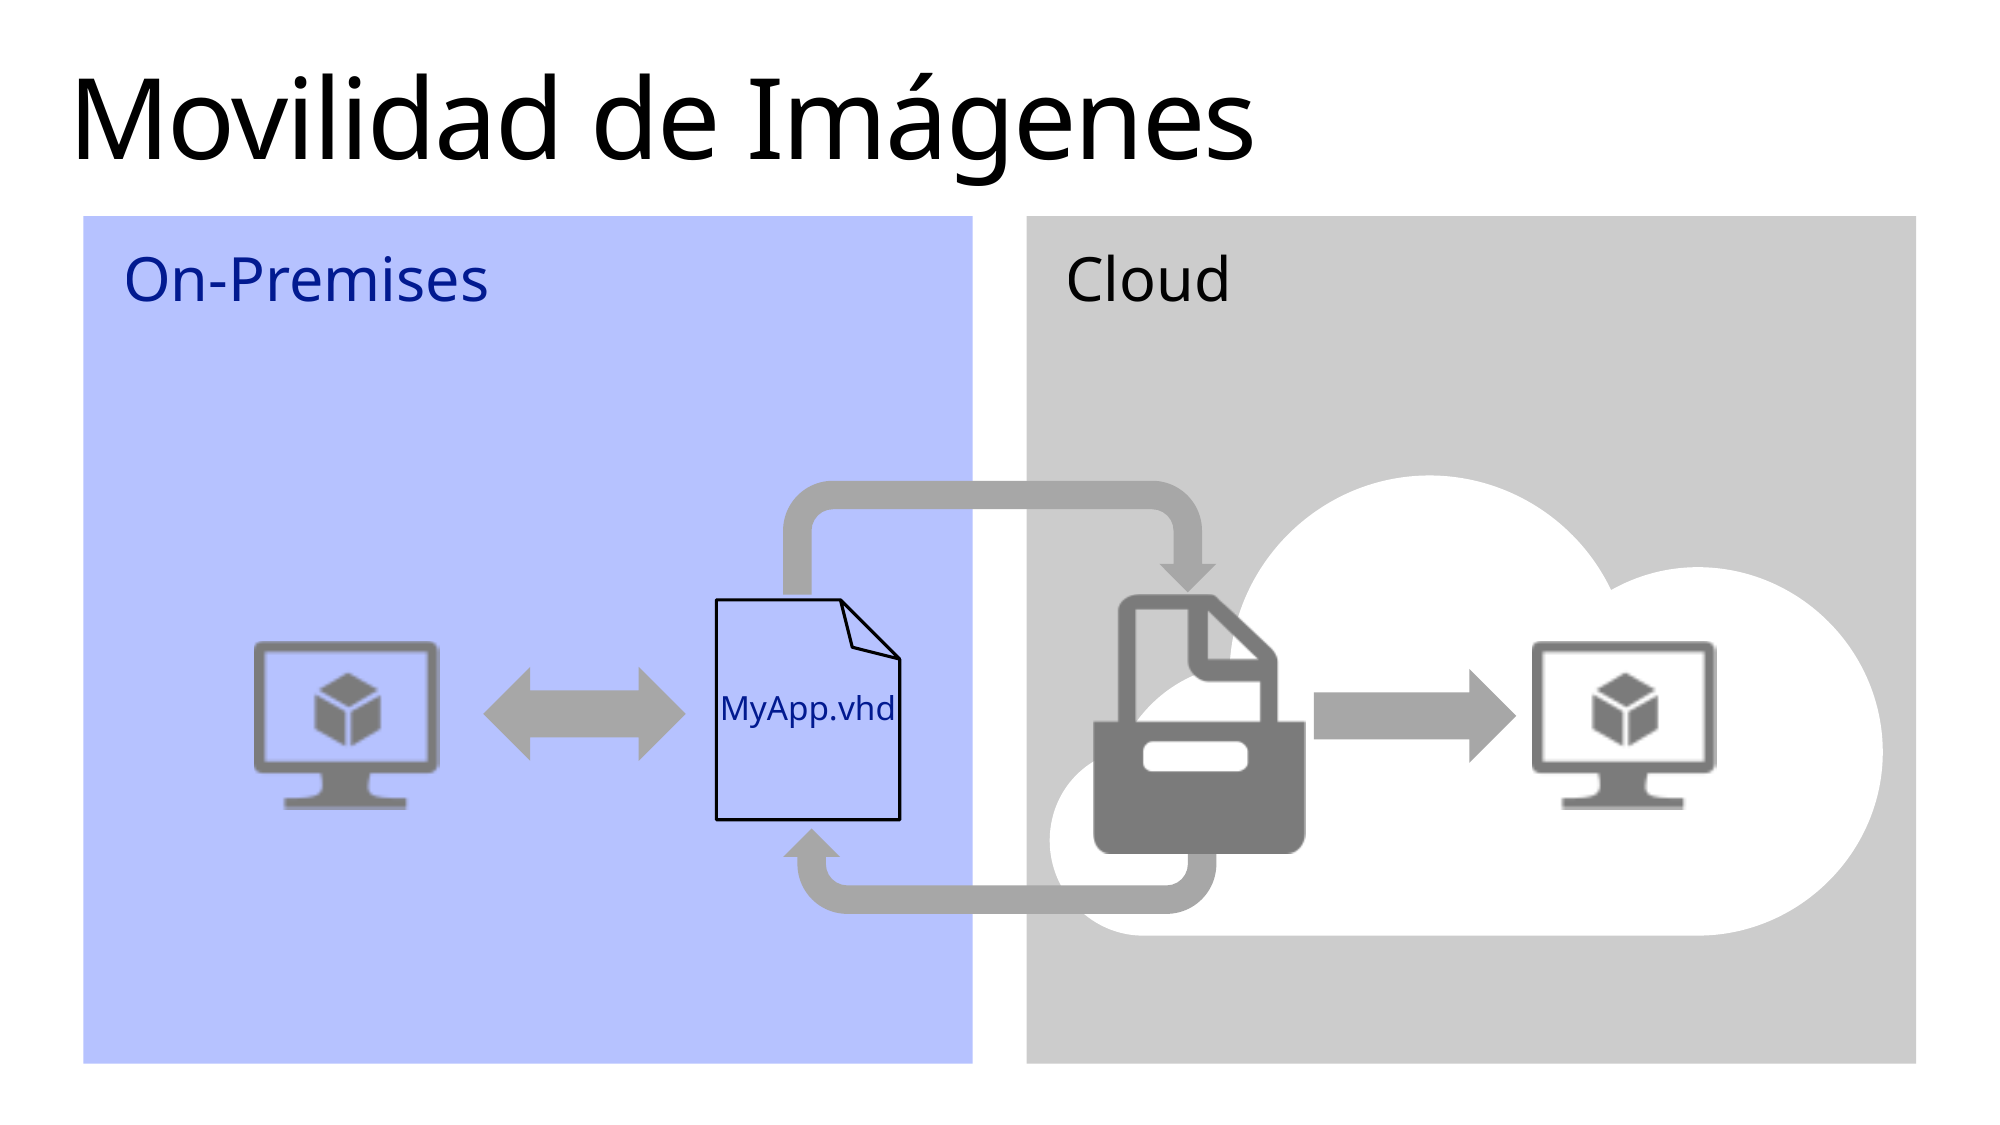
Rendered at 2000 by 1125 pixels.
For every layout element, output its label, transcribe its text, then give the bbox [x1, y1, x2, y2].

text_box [716, 599, 900, 821]
text_box [1026, 348, 1917, 1064]
text_box [83, 348, 973, 1064]
picture [254, 640, 440, 810]
text_box [482, 666, 687, 762]
text_box [1085, 475, 1883, 936]
picture [1093, 594, 1307, 854]
text_box On-Premises [83, 216, 975, 348]
text_box [782, 480, 1218, 596]
text_box [782, 827, 1218, 915]
text_box [1049, 761, 1187, 884]
title Movilidad de Imágenes [44, 47, 1956, 196]
text_box Cloud [1025, 216, 1917, 348]
text_box [1313, 668, 1517, 764]
picture [1531, 640, 1717, 810]
